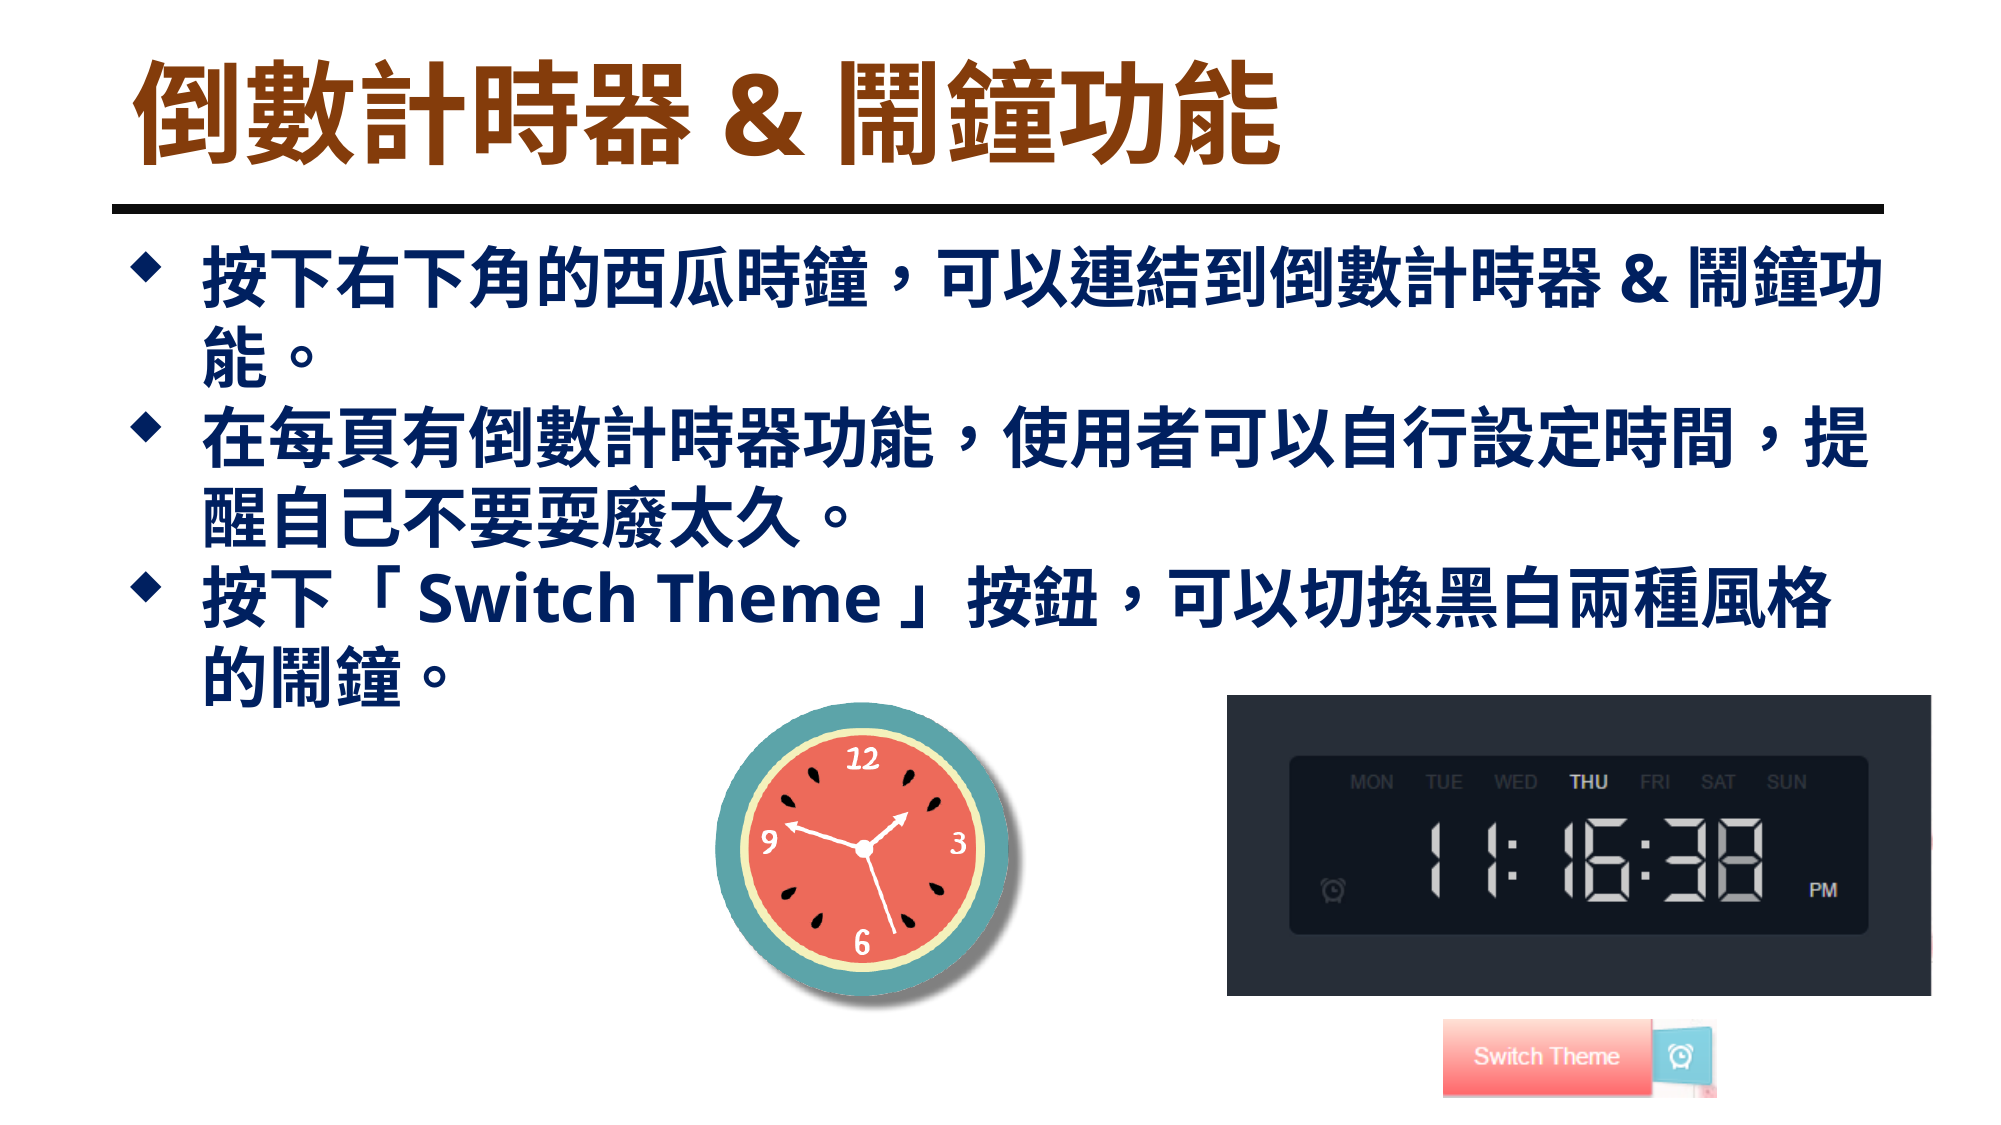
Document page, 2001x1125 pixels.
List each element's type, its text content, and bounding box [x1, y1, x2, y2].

picture [1443, 1019, 1717, 1098]
picture [1227, 695, 1933, 996]
picture [707, 691, 1036, 1020]
text_box 倒數計時器&鬧鐘功能 [117, 35, 1298, 186]
text_box 按下右下角的西瓜時鐘，可以連結到倒數計時器&鬧鐘功能。 在每頁有倒數計時器功能，使用者可以自行設定時間，提醒自己不要耍廢太久。 按下「Switch Theme」按鈕，可以切換黑白兩種風格的鬧鐘。 [111, 228, 1908, 723]
